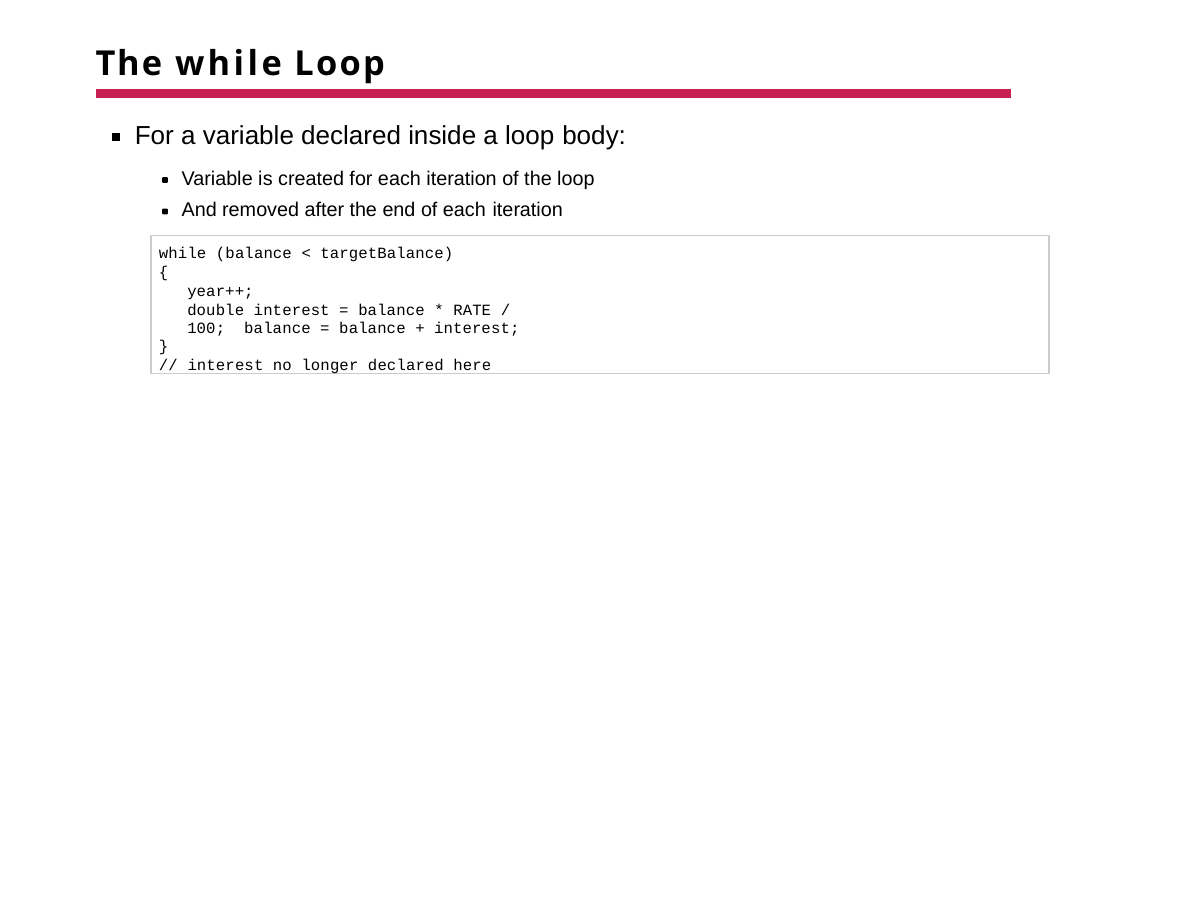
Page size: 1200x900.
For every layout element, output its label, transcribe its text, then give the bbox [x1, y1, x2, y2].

text_box while (balance < targetBalance) { year++; double interest = balance * RATE / 100; balance = balance + interest; } // interest no longer declared here [151, 235, 1049, 374]
title The while Loop [93, 40, 1107, 192]
text_box For a variable declared inside a loop body: Variable is created for each iteration of the loop And removed after the end of each iteration [132, 118, 629, 221]
